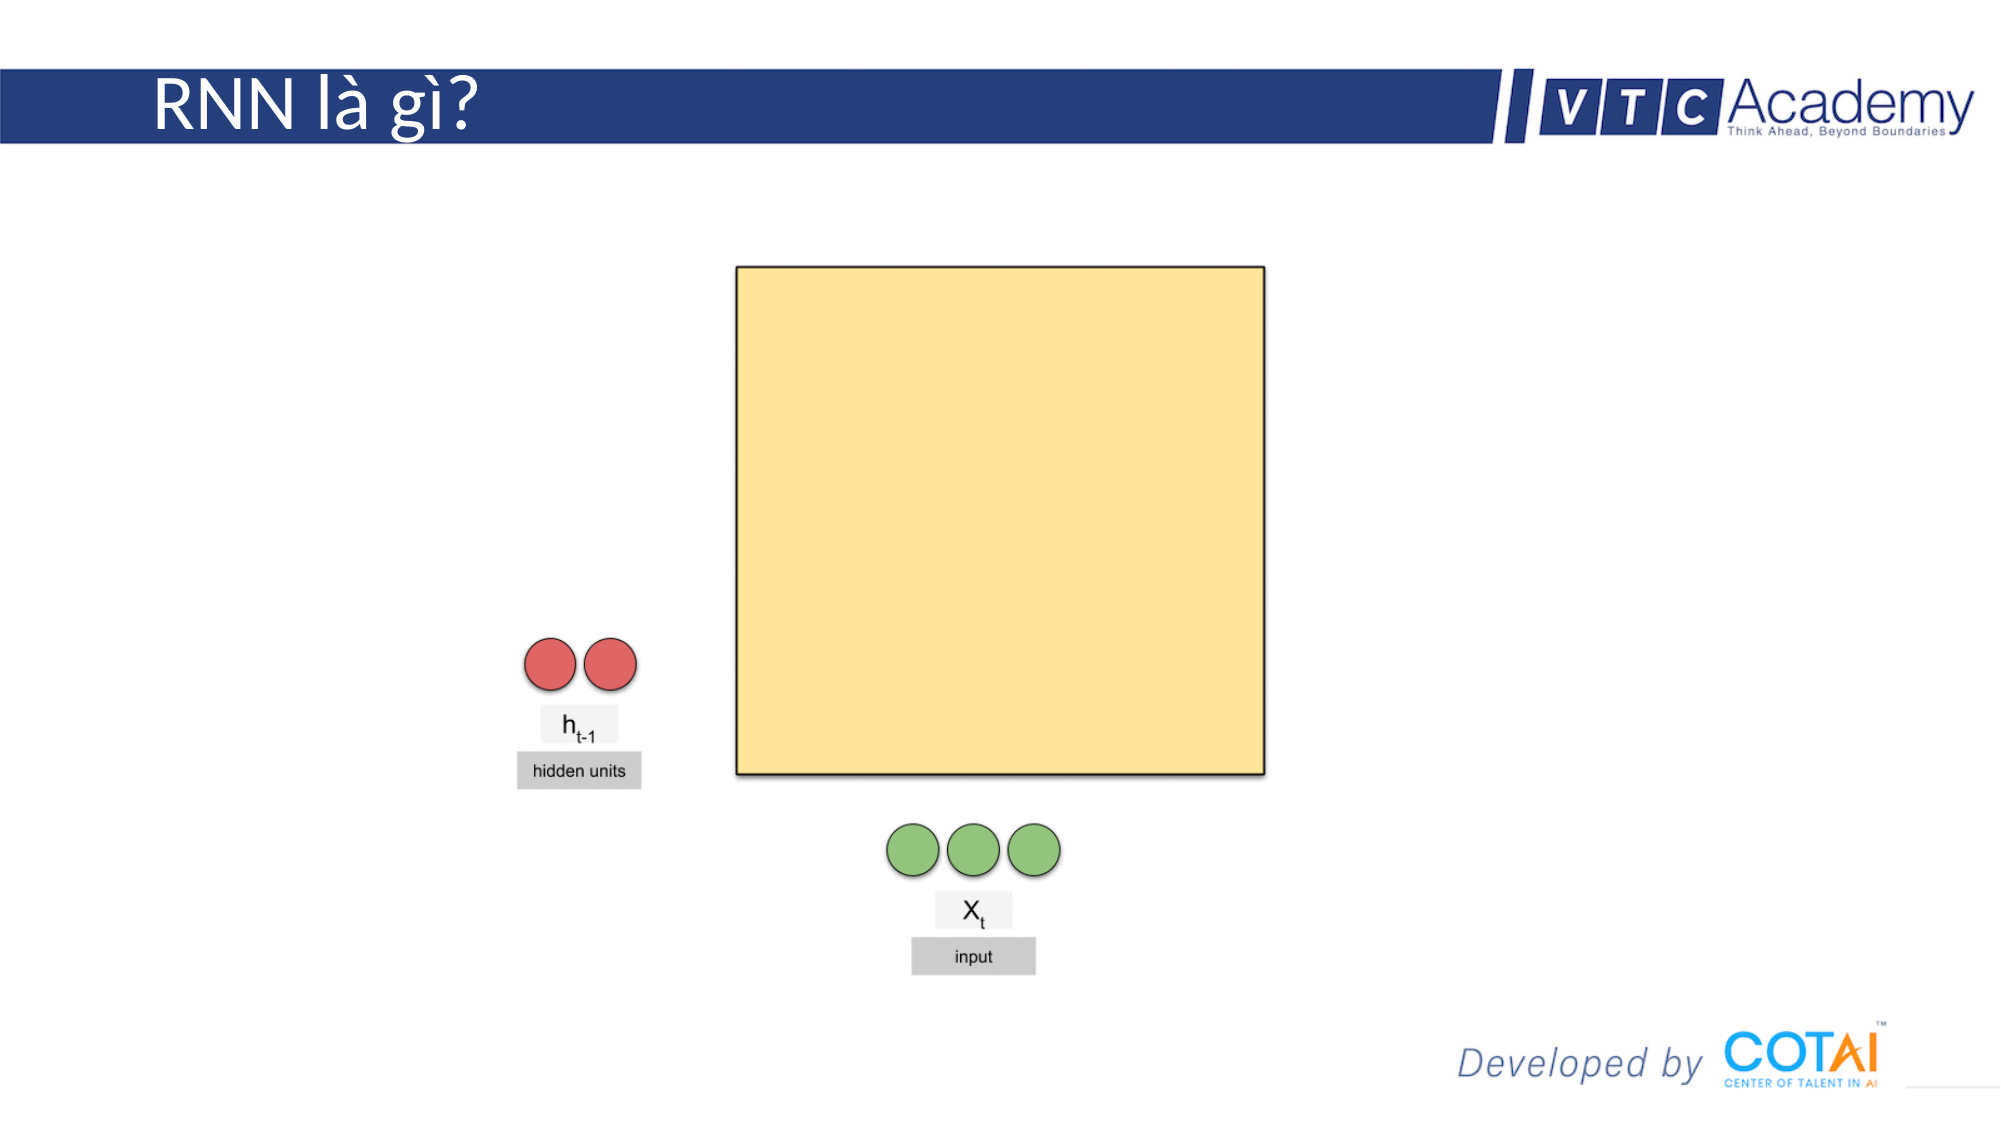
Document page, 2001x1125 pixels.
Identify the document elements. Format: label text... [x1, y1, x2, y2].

picture [0, 0, 2001, 1125]
title RNN là gì? [137, 49, 1863, 159]
